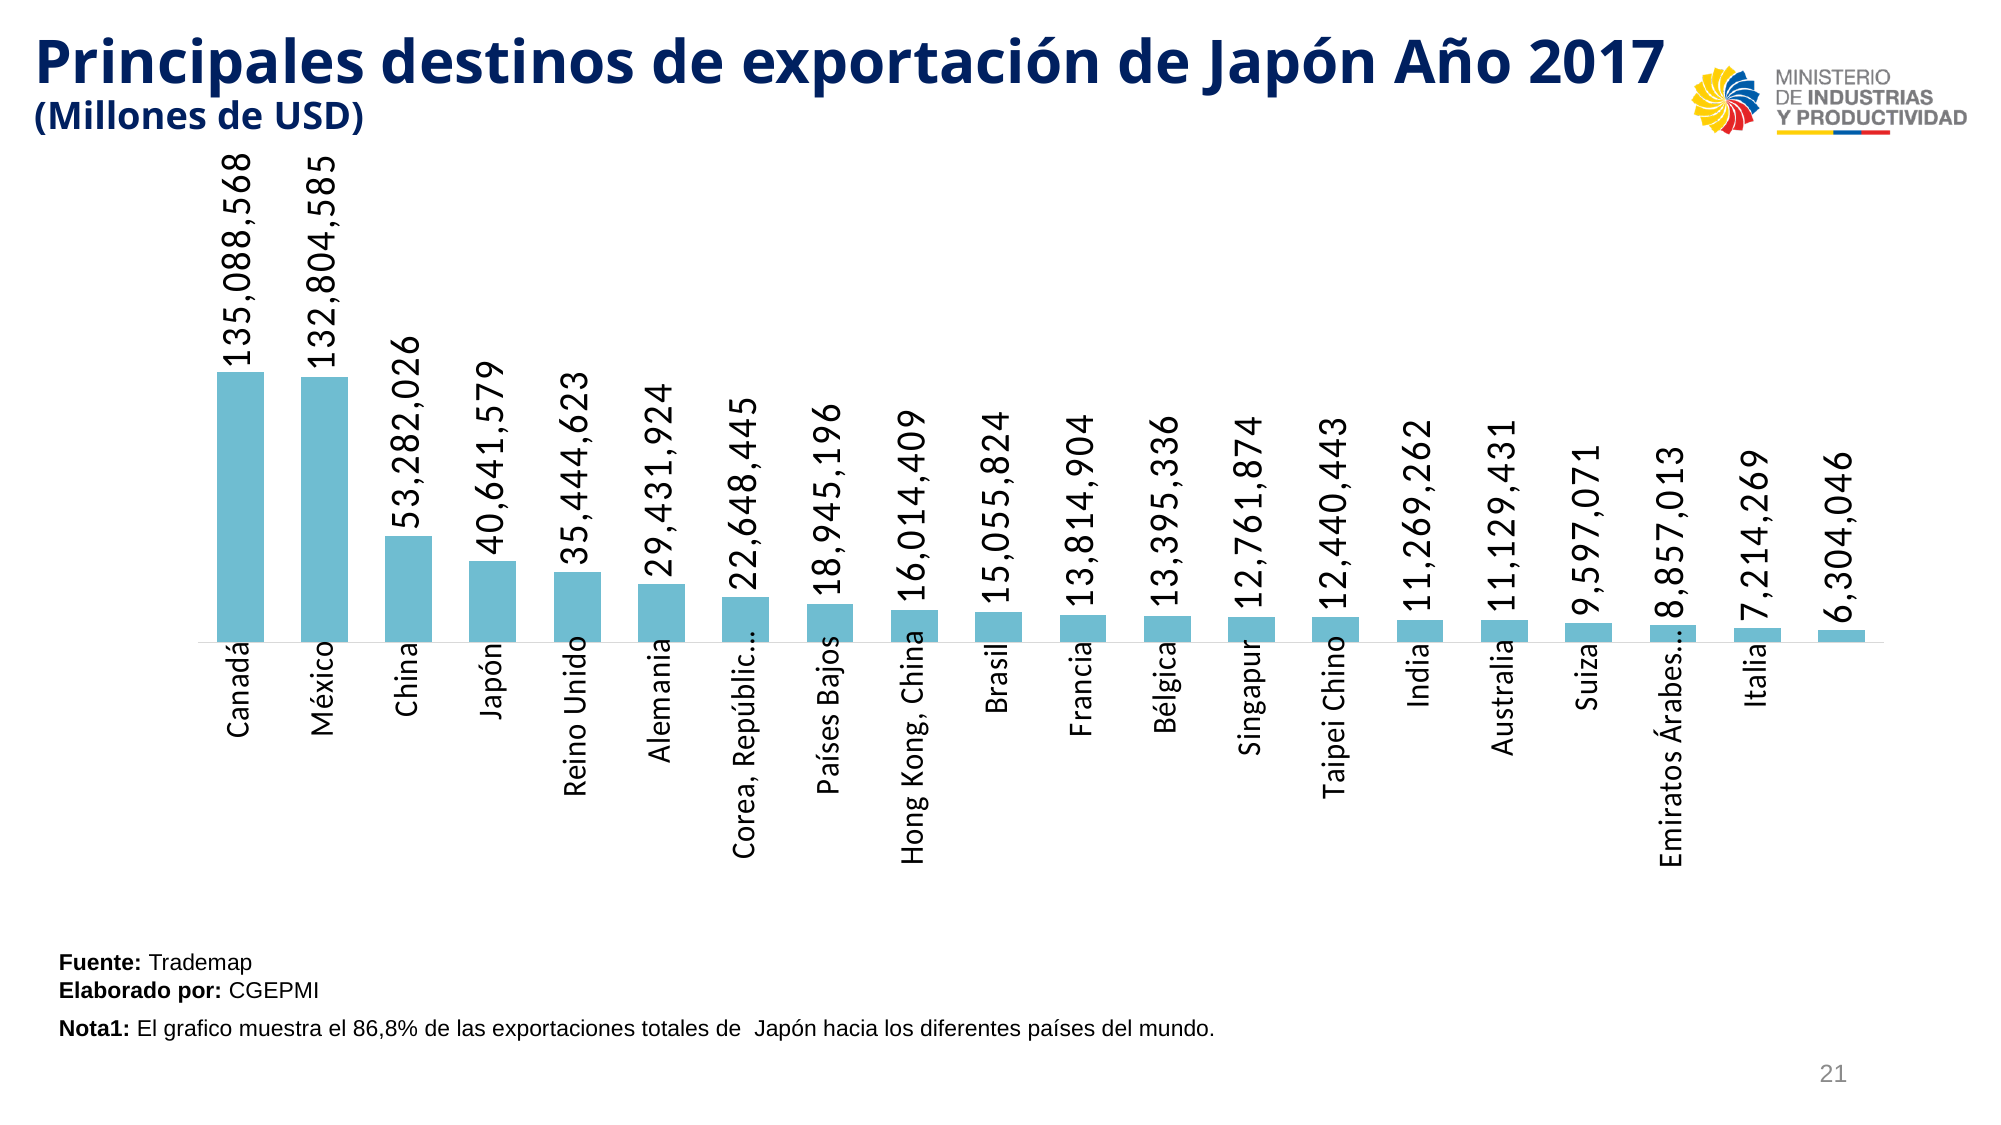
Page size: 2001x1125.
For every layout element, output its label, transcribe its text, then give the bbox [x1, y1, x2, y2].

text_box Fuente: Trademap Elaborado por: CGEPMI [44, 940, 883, 1003]
text_box Nota1: El grafico muestra el 86,8% de las exportaciones totales de Japón hacia los diferentes países del mundo. [44, 1003, 1638, 1049]
slide_number 21 [1412, 1042, 1863, 1103]
chart [73, 167, 1885, 882]
picture [1657, 32, 2000, 168]
title Principales destinos de exportación de Japón Año 2017 (Millones de USD) [19, 2, 1686, 168]
